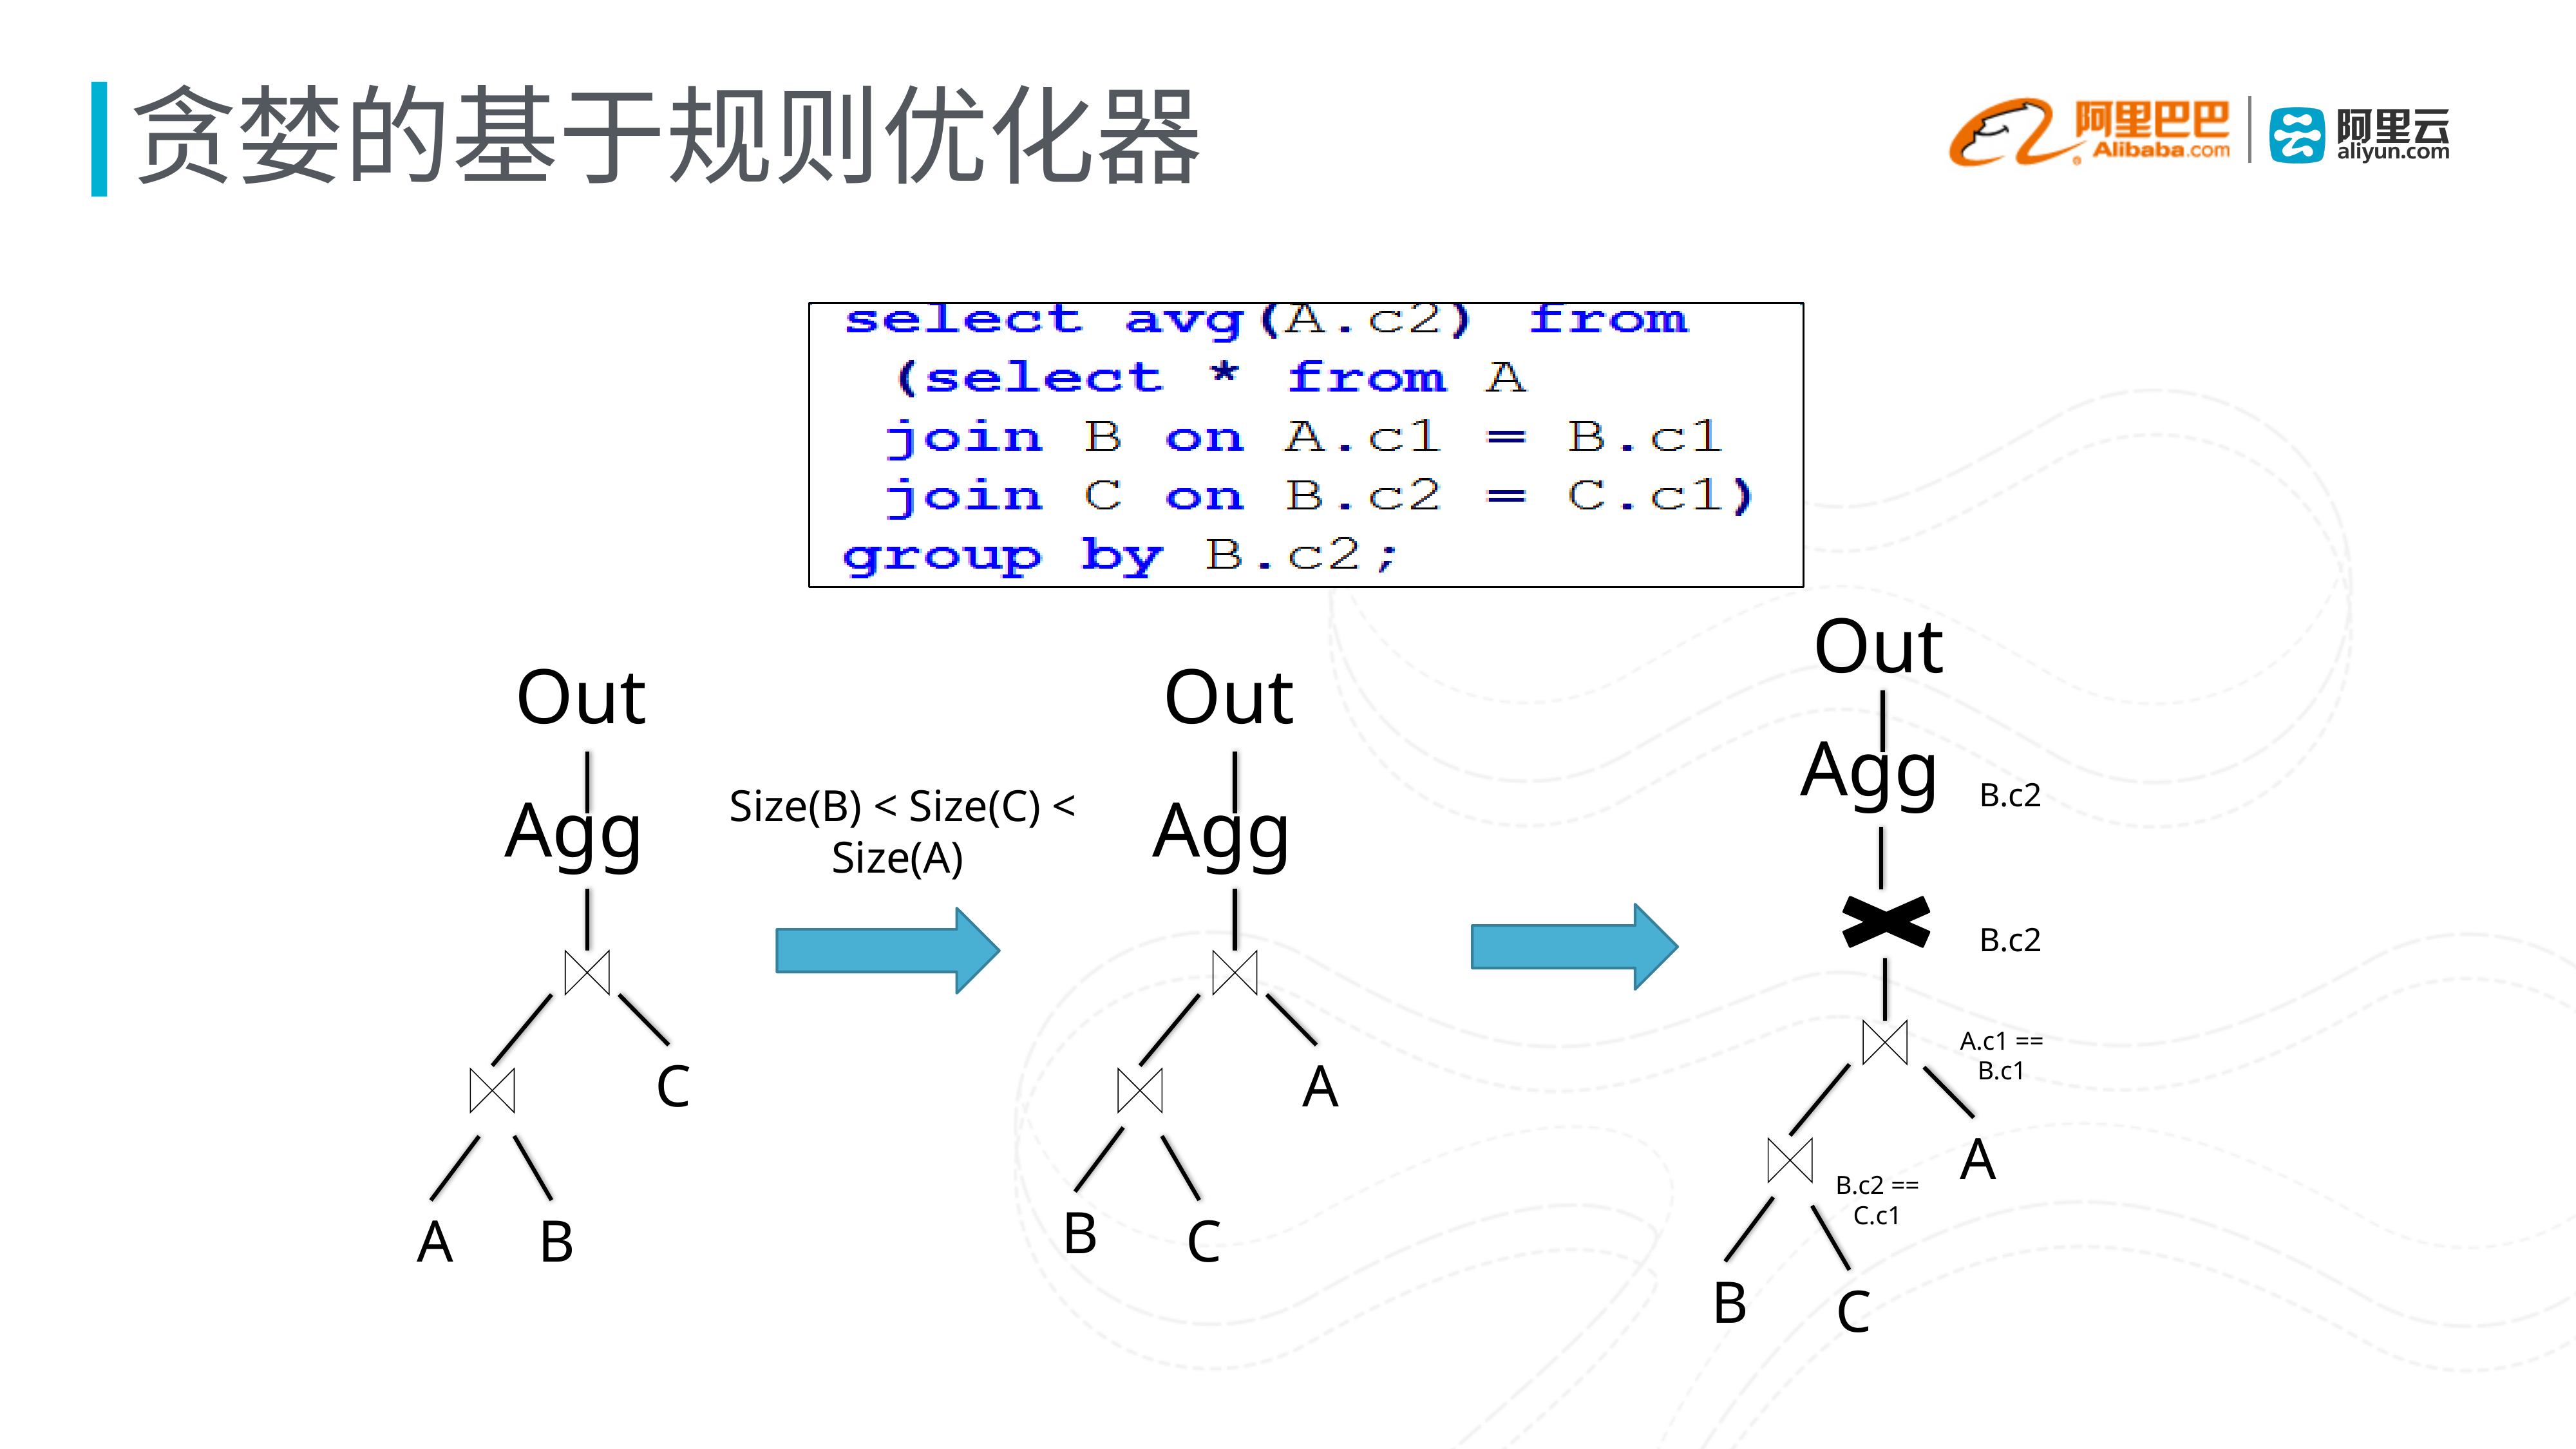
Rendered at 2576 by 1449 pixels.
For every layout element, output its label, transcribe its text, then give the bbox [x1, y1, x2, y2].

text_box [777, 908, 999, 994]
title 贪婪的基于规则优化器 [129, 66, 2447, 200]
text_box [1701, 592, 2081, 1349]
text_box Out [505, 643, 657, 743]
text_box Size(B) < Size(C) < Size(A) [713, 770, 1048, 889]
text_box [1472, 904, 1678, 990]
text_box Out [1153, 643, 1305, 743]
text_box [407, 751, 692, 1280]
picture [810, 303, 1803, 587]
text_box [1052, 751, 1340, 1280]
